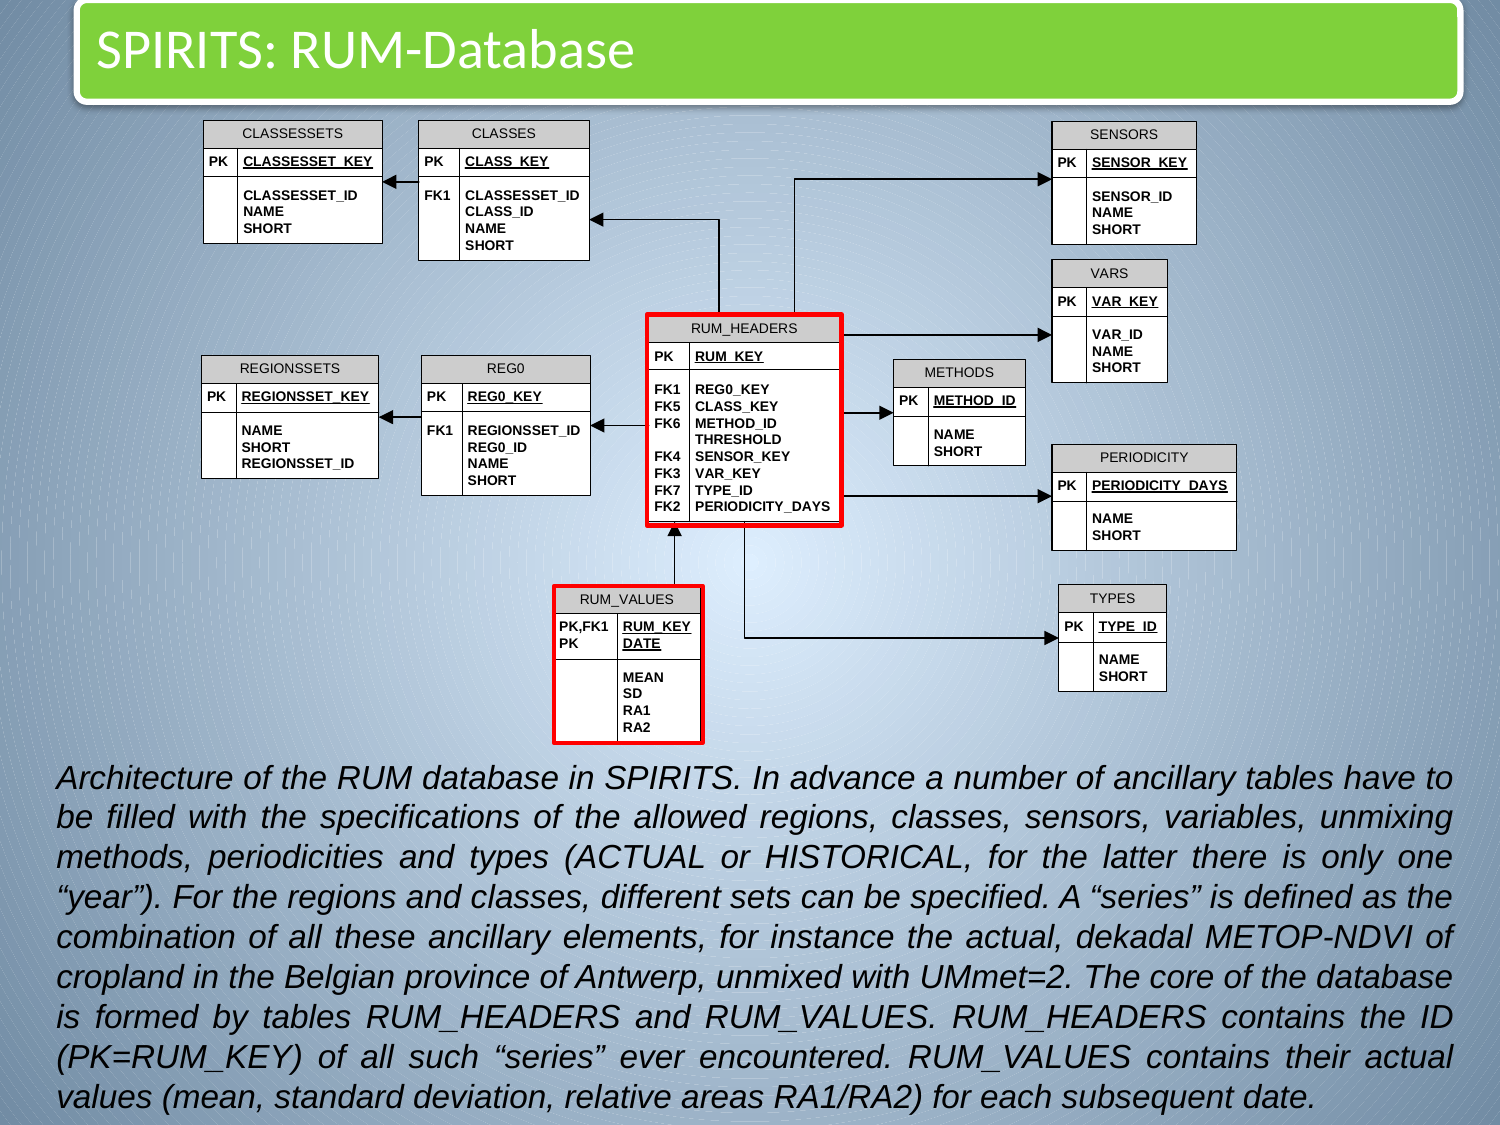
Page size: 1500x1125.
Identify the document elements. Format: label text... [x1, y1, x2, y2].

picture [199, 118, 1240, 745]
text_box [76, 0, 1461, 102]
text_box Architecture of the RUM database in SPIRITS. In advance a number of ancillary tables have to be filled with the specifications of the allowed regions, classes, sensors, variables, unmixing methods, periodicities and types (ACTUAL or HISTORICAL, for the latter there is only one “year”). For the regions and classes, different sets can be specified. A “series” is defined as the combination of all these ancillary elements, for instance the actual, dekadal METOP-NDVI of cropland in the Belgian province of Antwerp, unmixed with UMmet=2. The core of the database is formed by tables RUM_HEADERS and RUM_VALUES. RUM_HEADERS contains the ID (PK=RUM_KEY) of all such “series” ever encountered. RUM_VALUES contains their actual values (mean, standard deviation, relative areas RA1/RA2) for each subsequent date. [41, 748, 1471, 1125]
